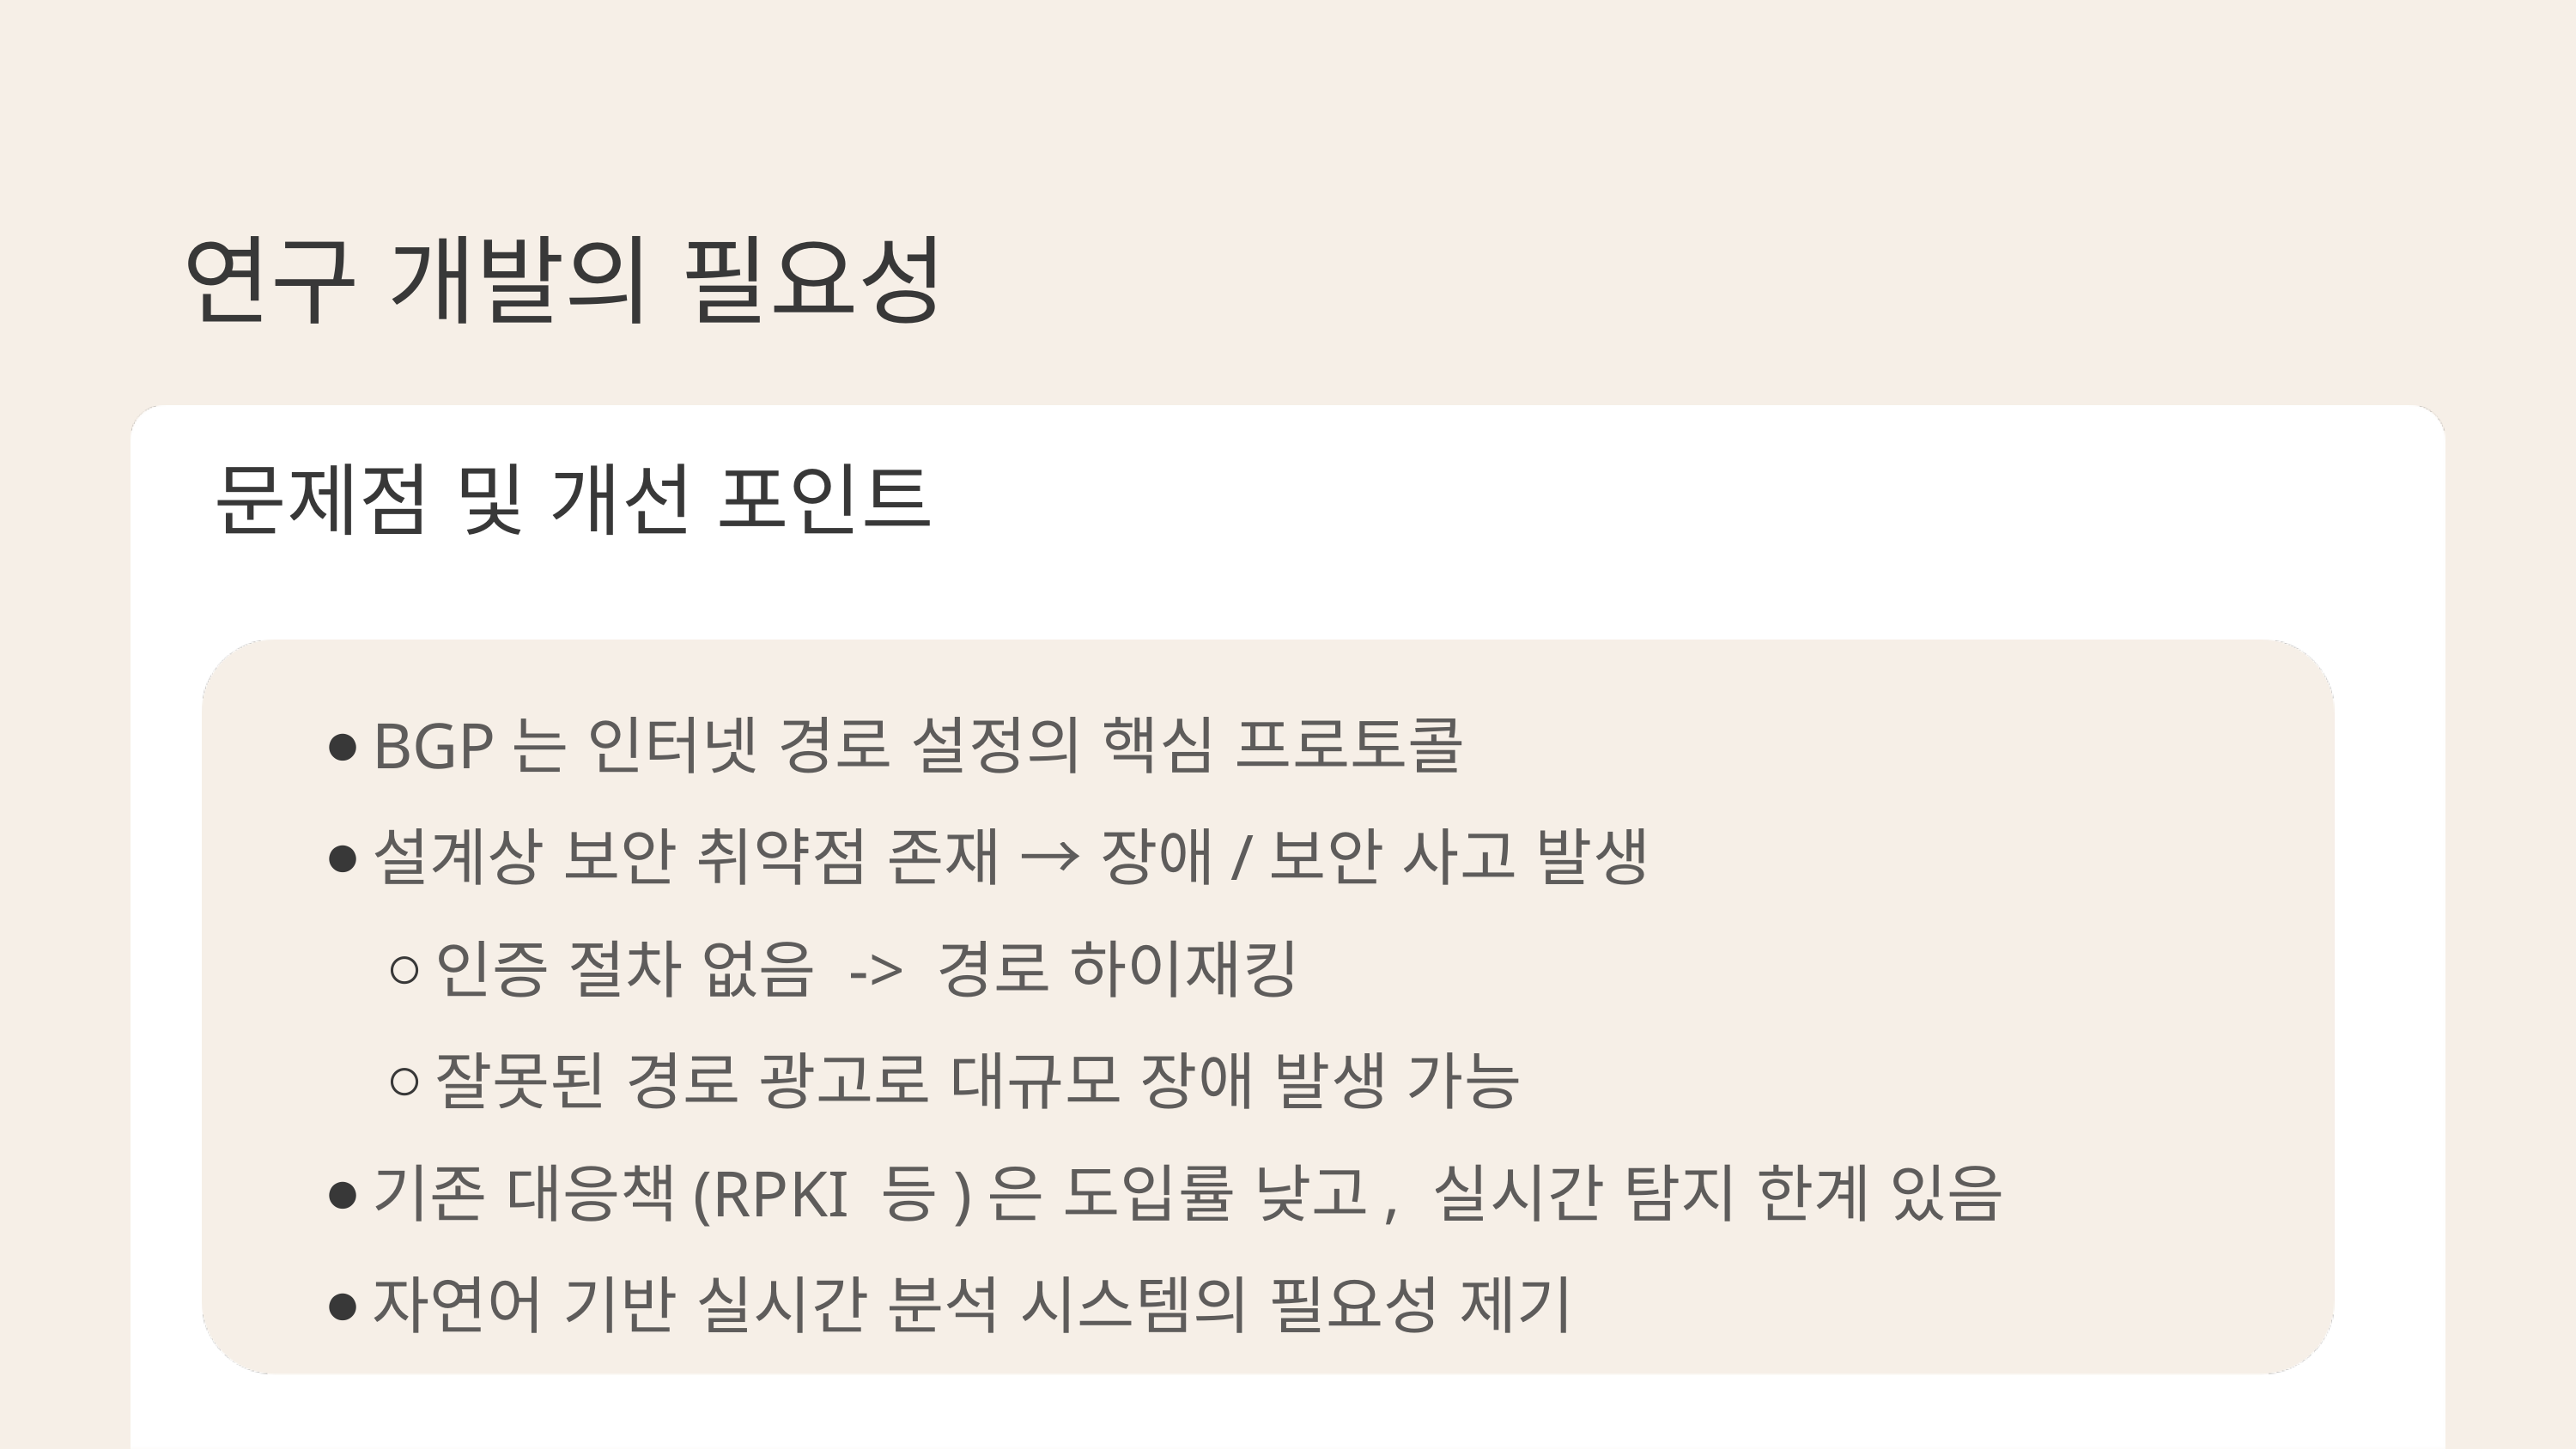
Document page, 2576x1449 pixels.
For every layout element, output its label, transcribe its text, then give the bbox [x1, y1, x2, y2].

picture [130, 405, 2446, 1449]
text_box 연구 개발의 필요성 [182, 214, 1993, 349]
